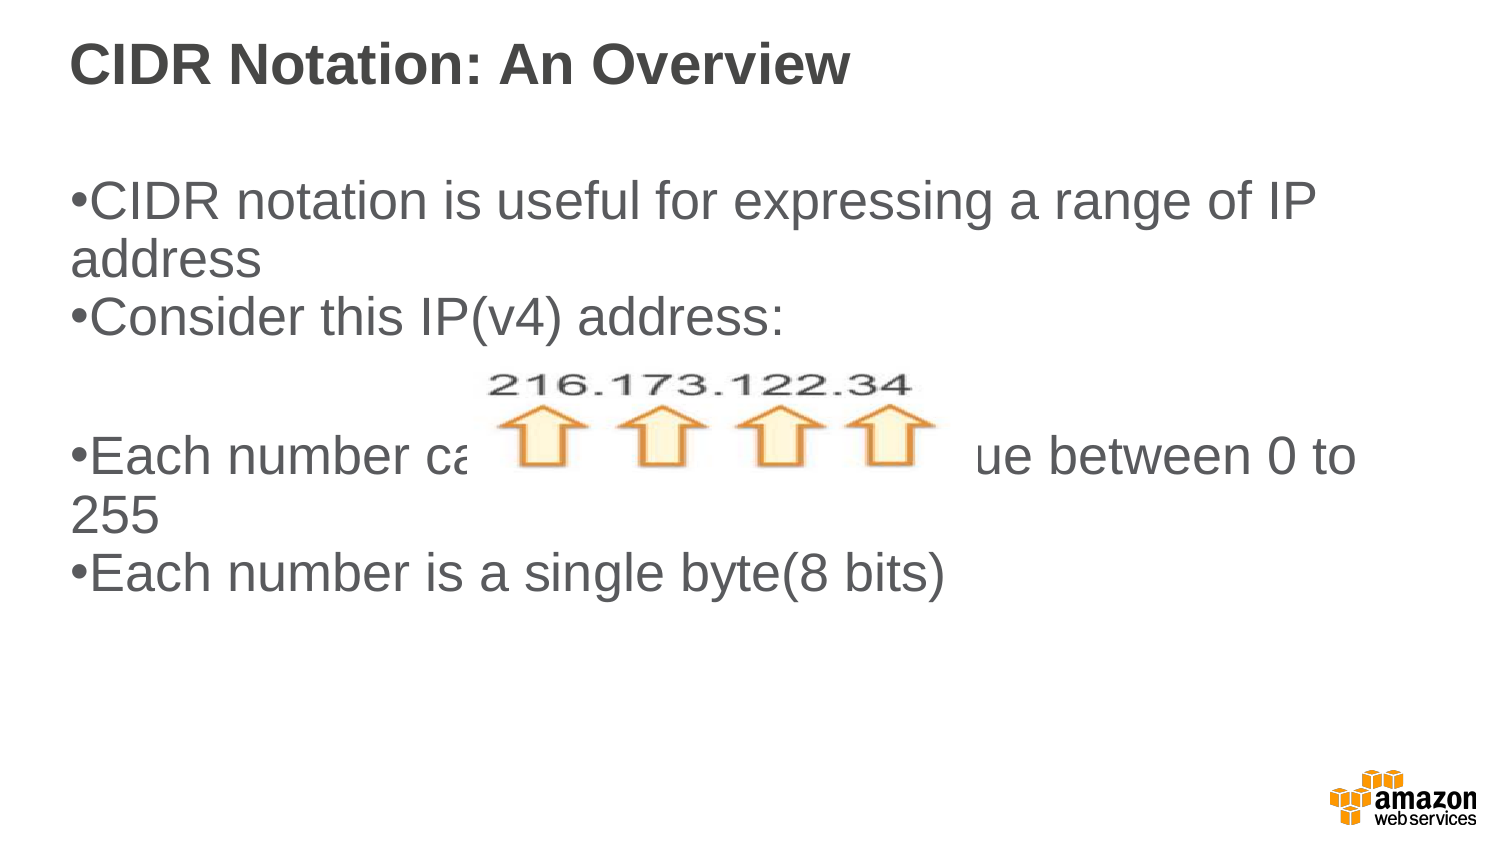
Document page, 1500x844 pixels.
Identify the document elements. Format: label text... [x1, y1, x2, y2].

text_box CIDR notation is useful for expressing a range of IP address Consider this IP(v4) address: Each number can have a decimal value between 0 to 255 Each number is a single byte(8 bits) [55, 165, 1402, 749]
text_box CIDR Notation: An Overview [55, 18, 1402, 160]
picture [1330, 770, 1476, 825]
picture [466, 364, 978, 493]
